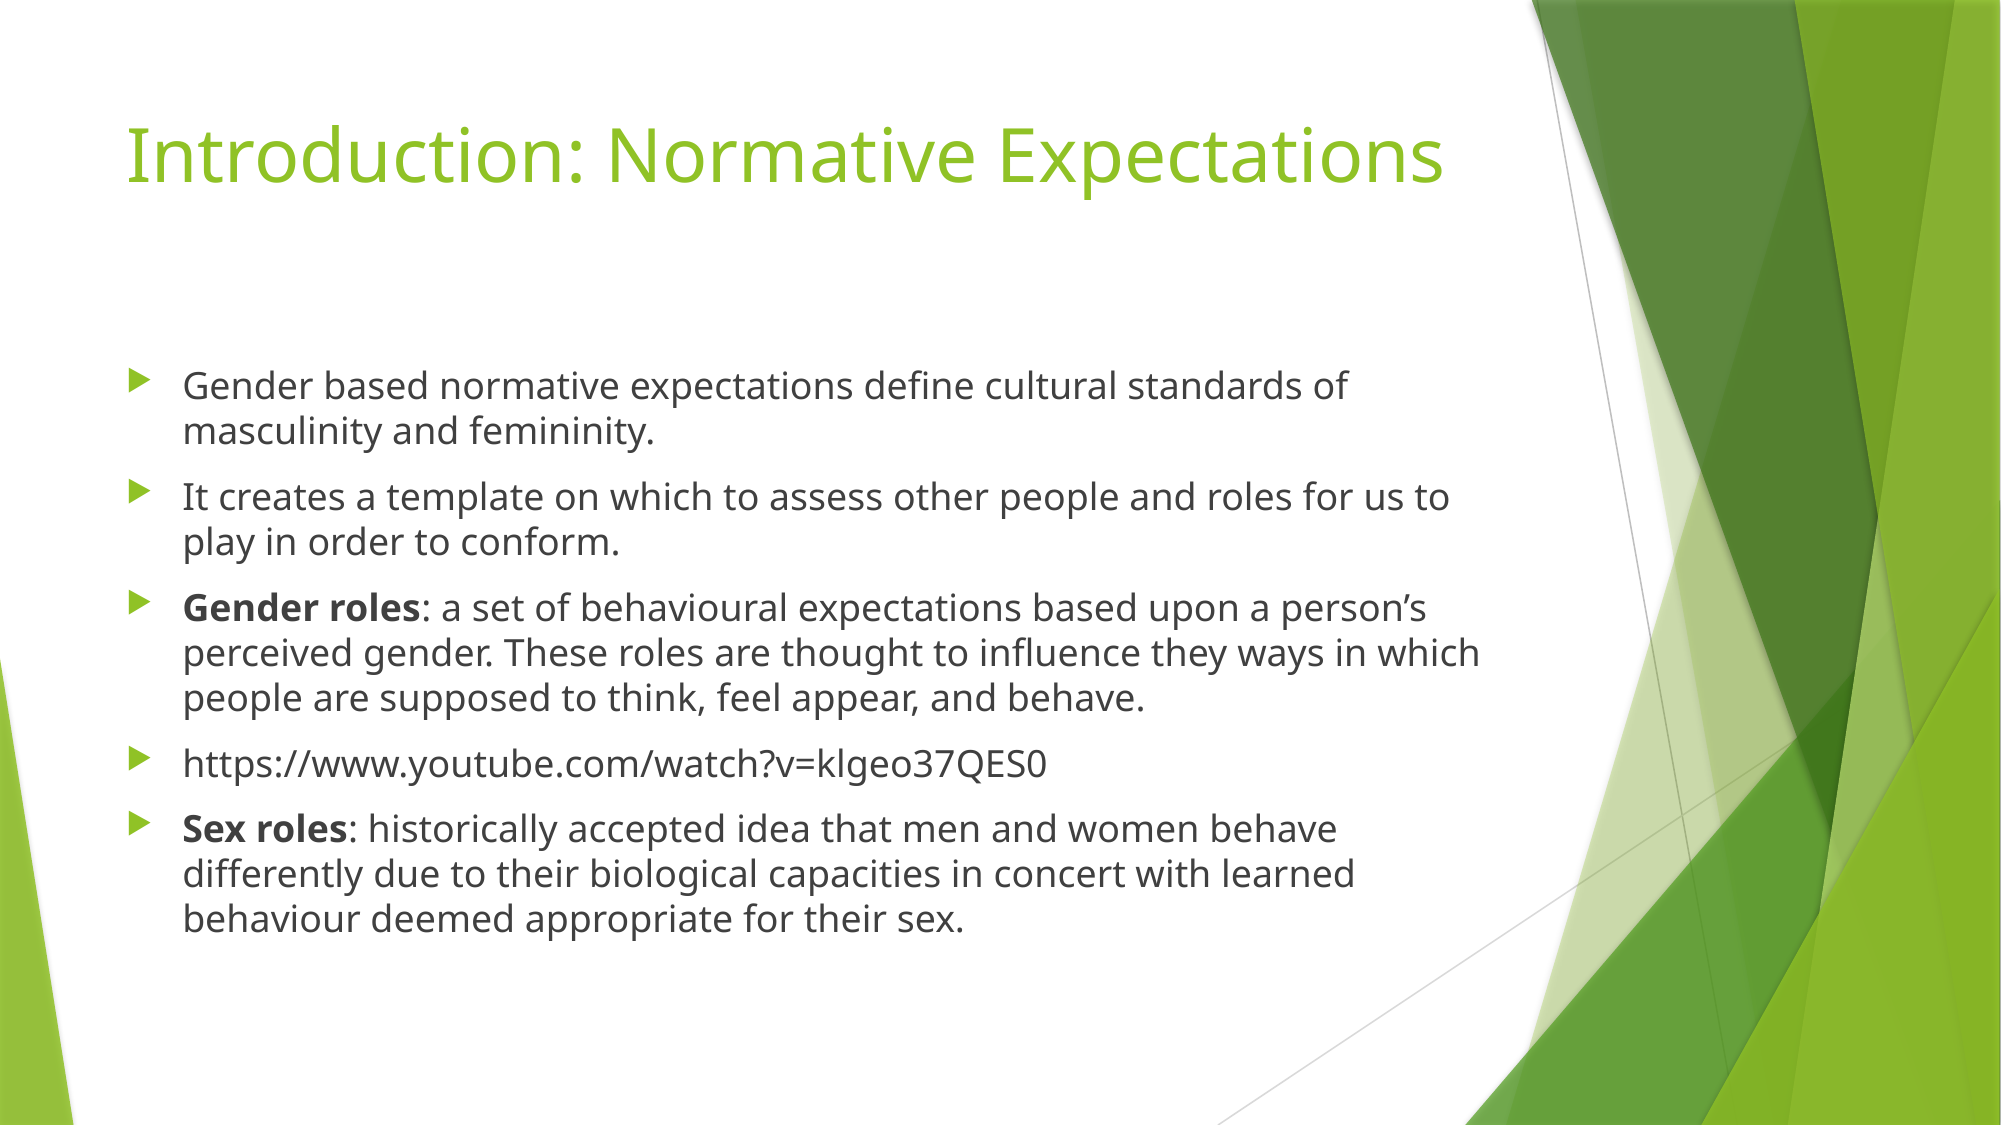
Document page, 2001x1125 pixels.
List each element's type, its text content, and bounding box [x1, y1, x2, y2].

list Gender based normative expectations define cultural standards of masculinity and femininity. It creates a template on which to assess other people and roles for us to play in order to conform. Gender roles: a set of behavioural expectations based upon a person’s perceived gender. These roles are thought to influence they ways in which people are supposed to think, feel appear, and behave. https://www.youtube.com/watch?v=klgeo37QES0 Sex roles: historically accepted idea that men and women behave differently due to their biological capacities in concert with learned behaviour deemed appropriate for their sex. [111, 354, 1522, 992]
title Introduction: Normative Expectations [111, 99, 1522, 317]
